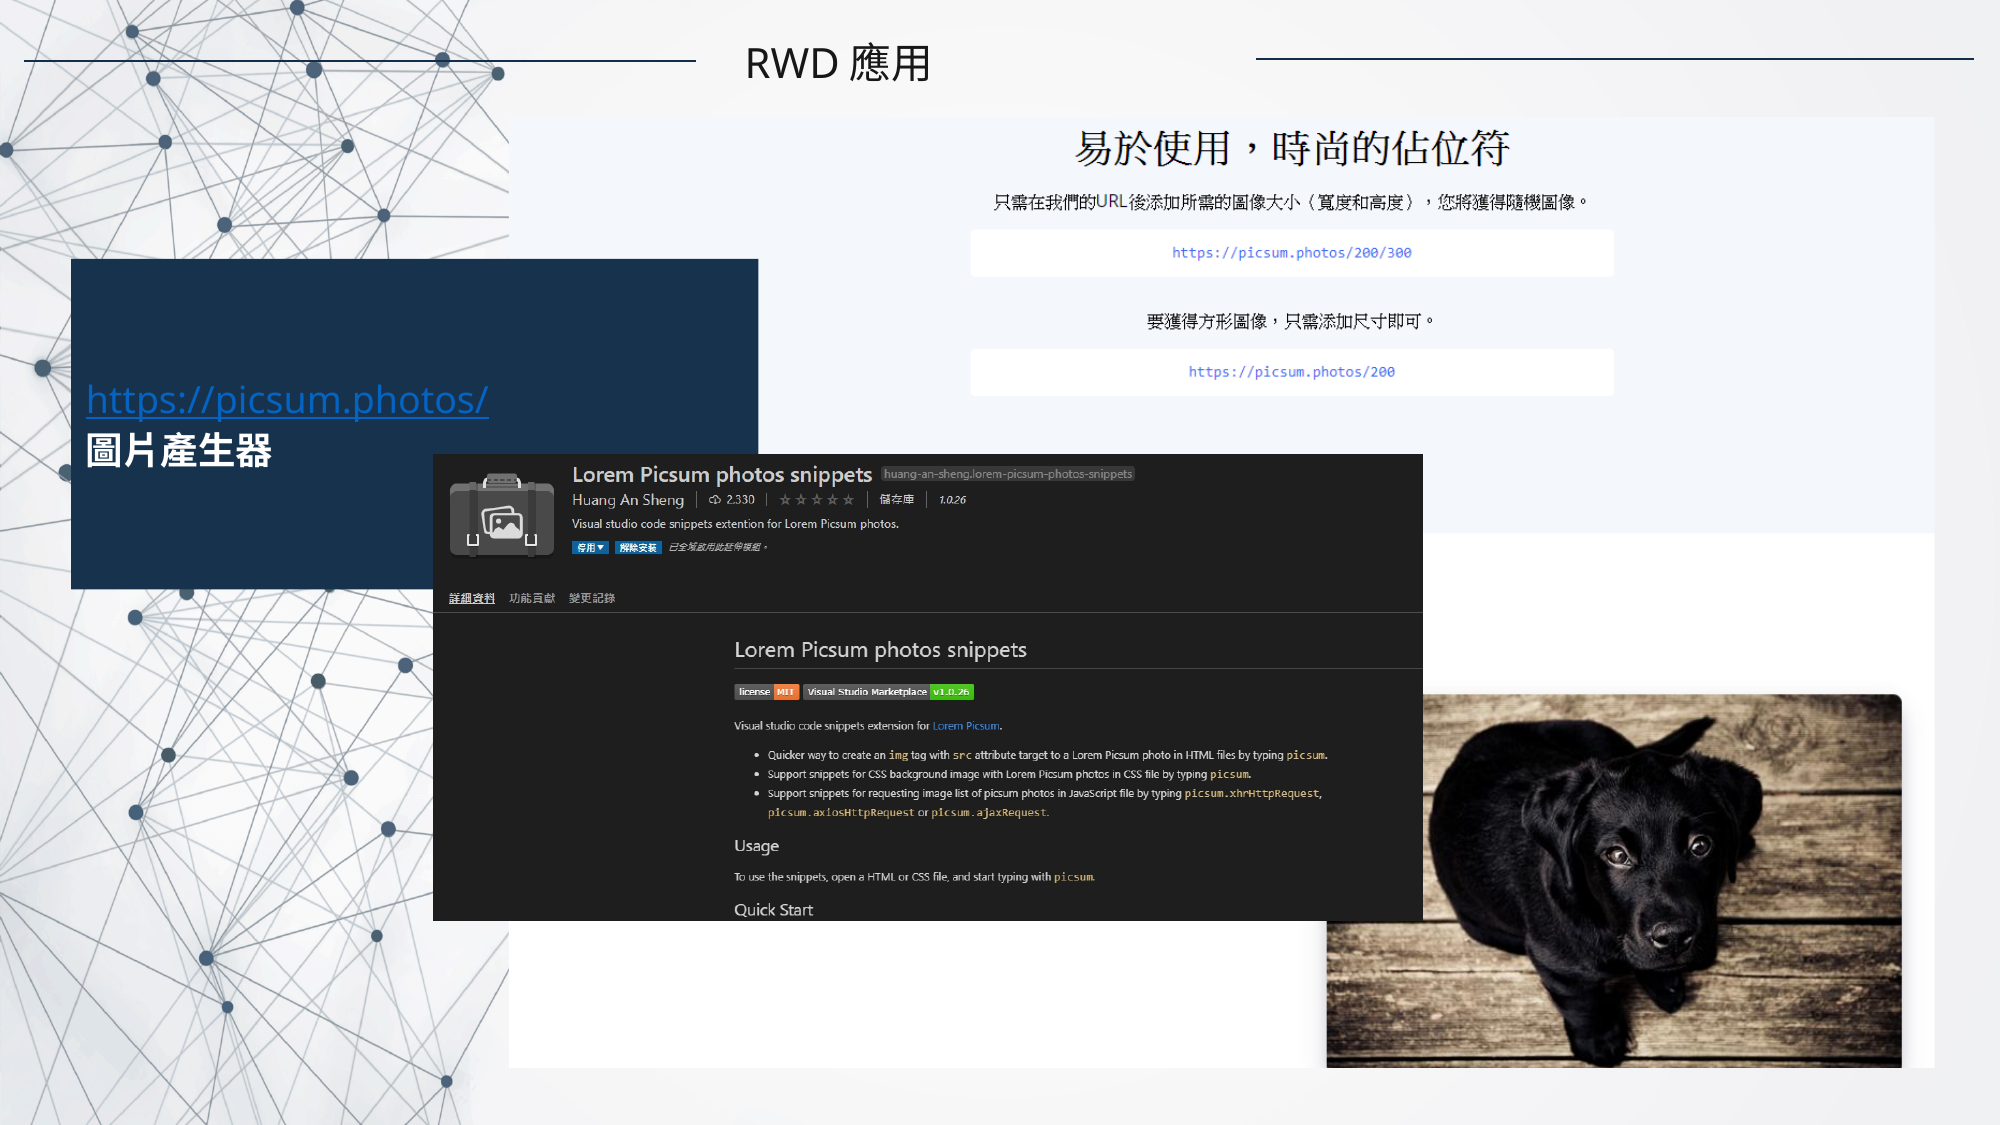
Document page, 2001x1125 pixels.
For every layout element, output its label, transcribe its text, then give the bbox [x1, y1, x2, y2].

picture [0, 0, 1935, 1125]
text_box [23, 36, 1974, 88]
text_box https://picsum.photos/ 圖片產生器 [70, 258, 508, 590]
